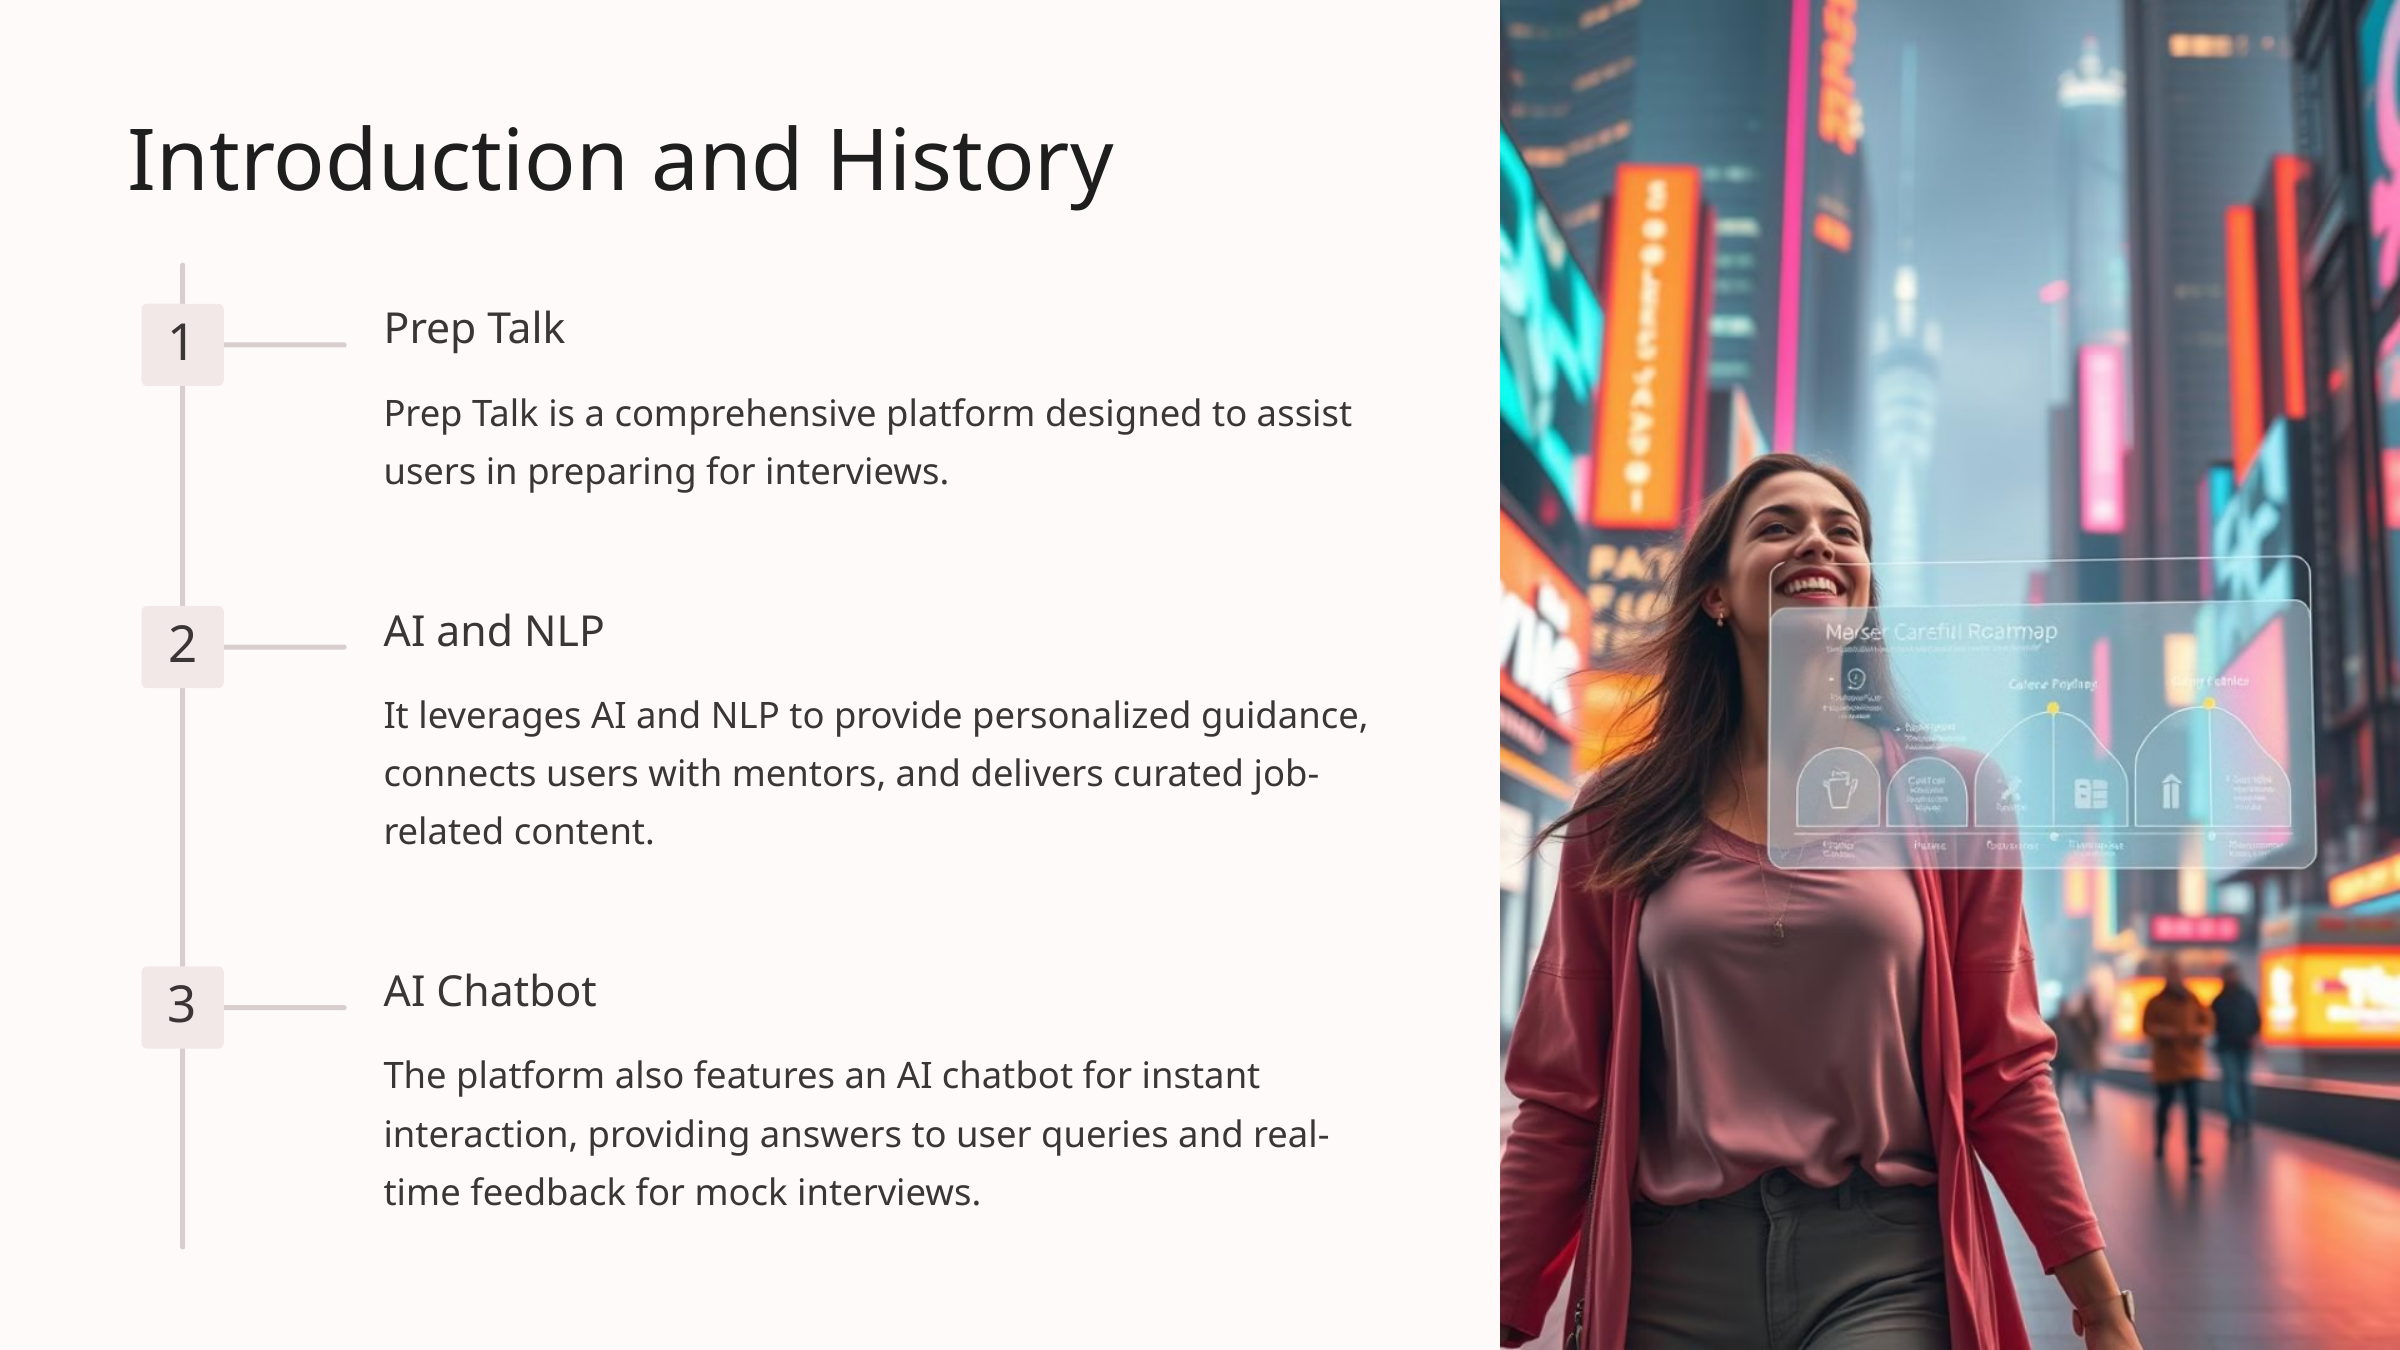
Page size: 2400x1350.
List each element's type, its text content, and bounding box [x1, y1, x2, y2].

text_box [141, 966, 224, 1049]
text_box [180, 262, 186, 303]
text_box It leverages AI and NLP to provide personalized guidance, connects users with mentors, and delivers curated job-related content. [383, 677, 1373, 853]
text_box AI and NLP [383, 601, 814, 656]
text_box 3 [167, 981, 198, 1034]
text_box 2 [168, 621, 197, 673]
text_box [224, 1005, 347, 1011]
text_box Prep Talk is a comprehensive platform designed to assist users in preparing for interviews. [383, 374, 1373, 492]
text_box [224, 644, 347, 650]
text_box [224, 342, 347, 348]
text_box 1 [174, 319, 191, 371]
text_box [141, 605, 224, 689]
text_box [180, 689, 186, 966]
picture [1499, 0, 2400, 1350]
text_box The platform also features an AI chatbot for instant interaction, providing answers to user queries and real-time feedback for mock interviews. [383, 1037, 1373, 1213]
text_box AI Chatbot [383, 961, 814, 1016]
text_box [180, 386, 186, 605]
text_box Introduction and History [127, 100, 1055, 208]
text_box [141, 303, 224, 386]
text_box Prep Talk [383, 299, 814, 353]
text_box [180, 1049, 186, 1250]
